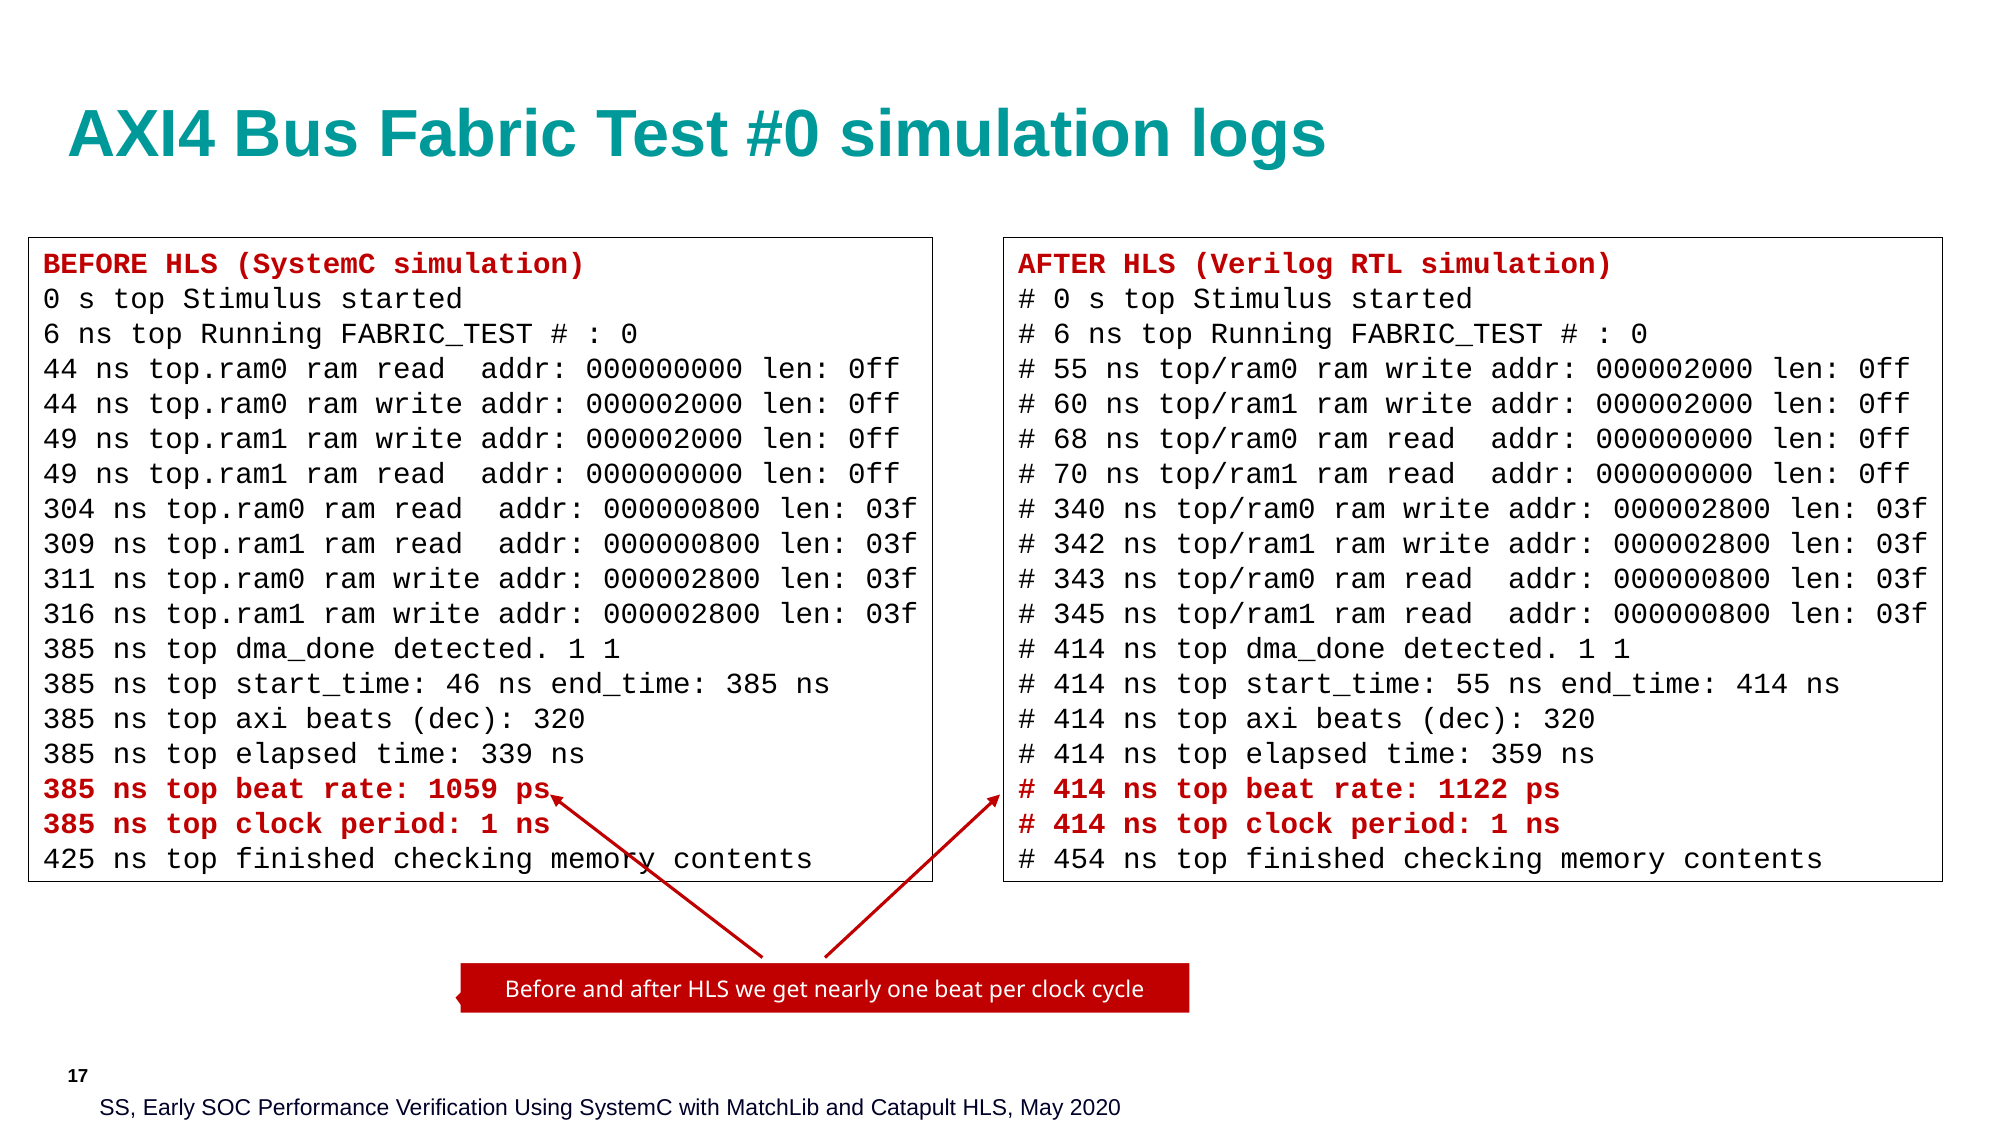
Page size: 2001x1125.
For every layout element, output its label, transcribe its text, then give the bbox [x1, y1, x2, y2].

text_box AFTER HLS (Verilog RTL simulation) # 0 s top Stimulus started # 6 ns top Running FABRIC_TEST # : 0 # 55 ns top/ram0 ram write addr: 000002000 len: 0ff # 60 ns top/ram1 ram write addr: 000002000 len: 0ff # 68 ns top/ram0 ram read addr: 000000000 len: 0ff # 70 ns top/ram1 ram read addr: 000000000 len: 0ff # 340 ns top/ram0 ram write addr: 000002800 len: 03f # 342 ns top/ram1 ram write addr: 000002800 len: 03f # 343 ns top/ram0 ram read addr: 000000800 len: 03f # 345 ns top/ram1 ram read addr: 000000800 len: 03f # 414 ns top dma_done detected. 1 1 # 414 ns top start_time: 55 ns end_time: 414 ns # 414 ns top axi beats (dec): 320 # 414 ns top elapsed time: 359 ns # 414 ns top beat rate: 1122 ps # 414 ns top clock period: 1 ns # 454 ns top finished checking memory contents [1003, 237, 1943, 882]
footer SS, Early SOC Performance Verification Using SystemC with MatchLib and Catapult HLS, May 2020 [174, 1087, 1225, 1125]
slide_number 17 [67, 1035, 174, 1125]
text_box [459, 794, 1191, 1014]
title AXI4 Bus Fabric Test #0 simulation logs [67, 78, 1924, 173]
text_box BEFORE HLS (SystemC simulation) 0 s top Stimulus started 6 ns top Running FABRIC_TEST # : 0 44 ns top.ram0 ram read addr: 000000000 len: 0ff 44 ns top.ram0 ram write addr: 000002000 len: 0ff 49 ns top.ram1 ram write addr: 000002000 len: 0ff 49 ns top.ram1 ram read addr: 000000000 len: 0ff 304 ns top.ram0 ram read addr: 000000800 len: 03f 309 ns top.ram1 ram read addr: 000000800 len: 03f 311 ns top.ram0 ram write addr: 000002800 len: 03f 316 ns top.ram1 ram write addr: 000002800 len: 03f 385 ns top dma_done detected. 1 1 385 ns top start_time: 46 ns end_time: 385 ns 385 ns top axi beats (dec): 320 385 ns top elapsed time: 339 ns 385 ns top beat rate: 1059 ps 385 ns top clock period: 1 ns 425 ns top finished checking memory contents [28, 237, 933, 882]
